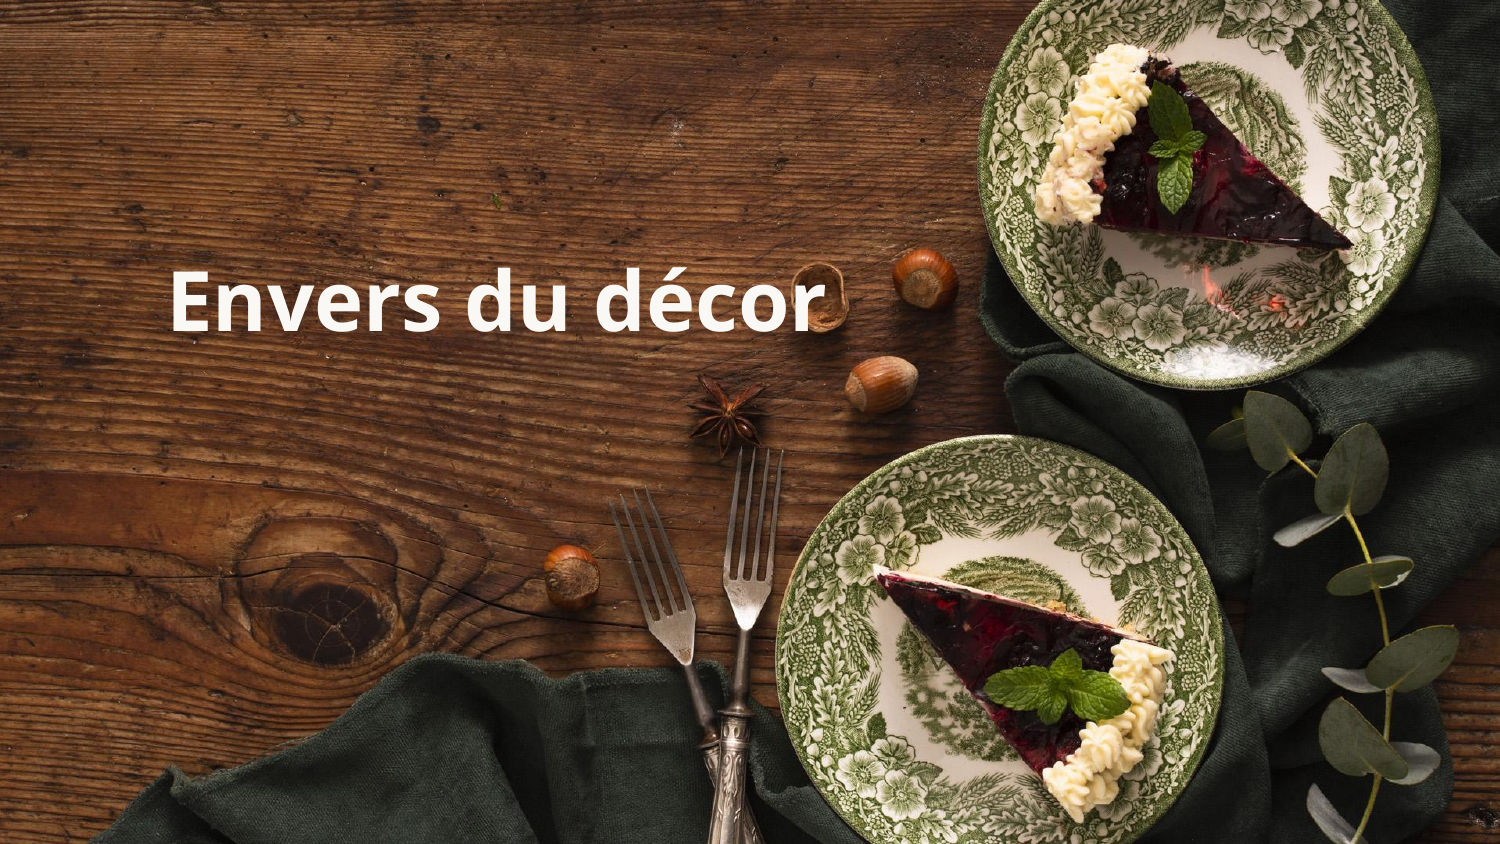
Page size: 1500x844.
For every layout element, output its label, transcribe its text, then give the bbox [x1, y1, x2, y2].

picture [0, 0, 1500, 844]
list Envers du décor [151, 251, 854, 345]
